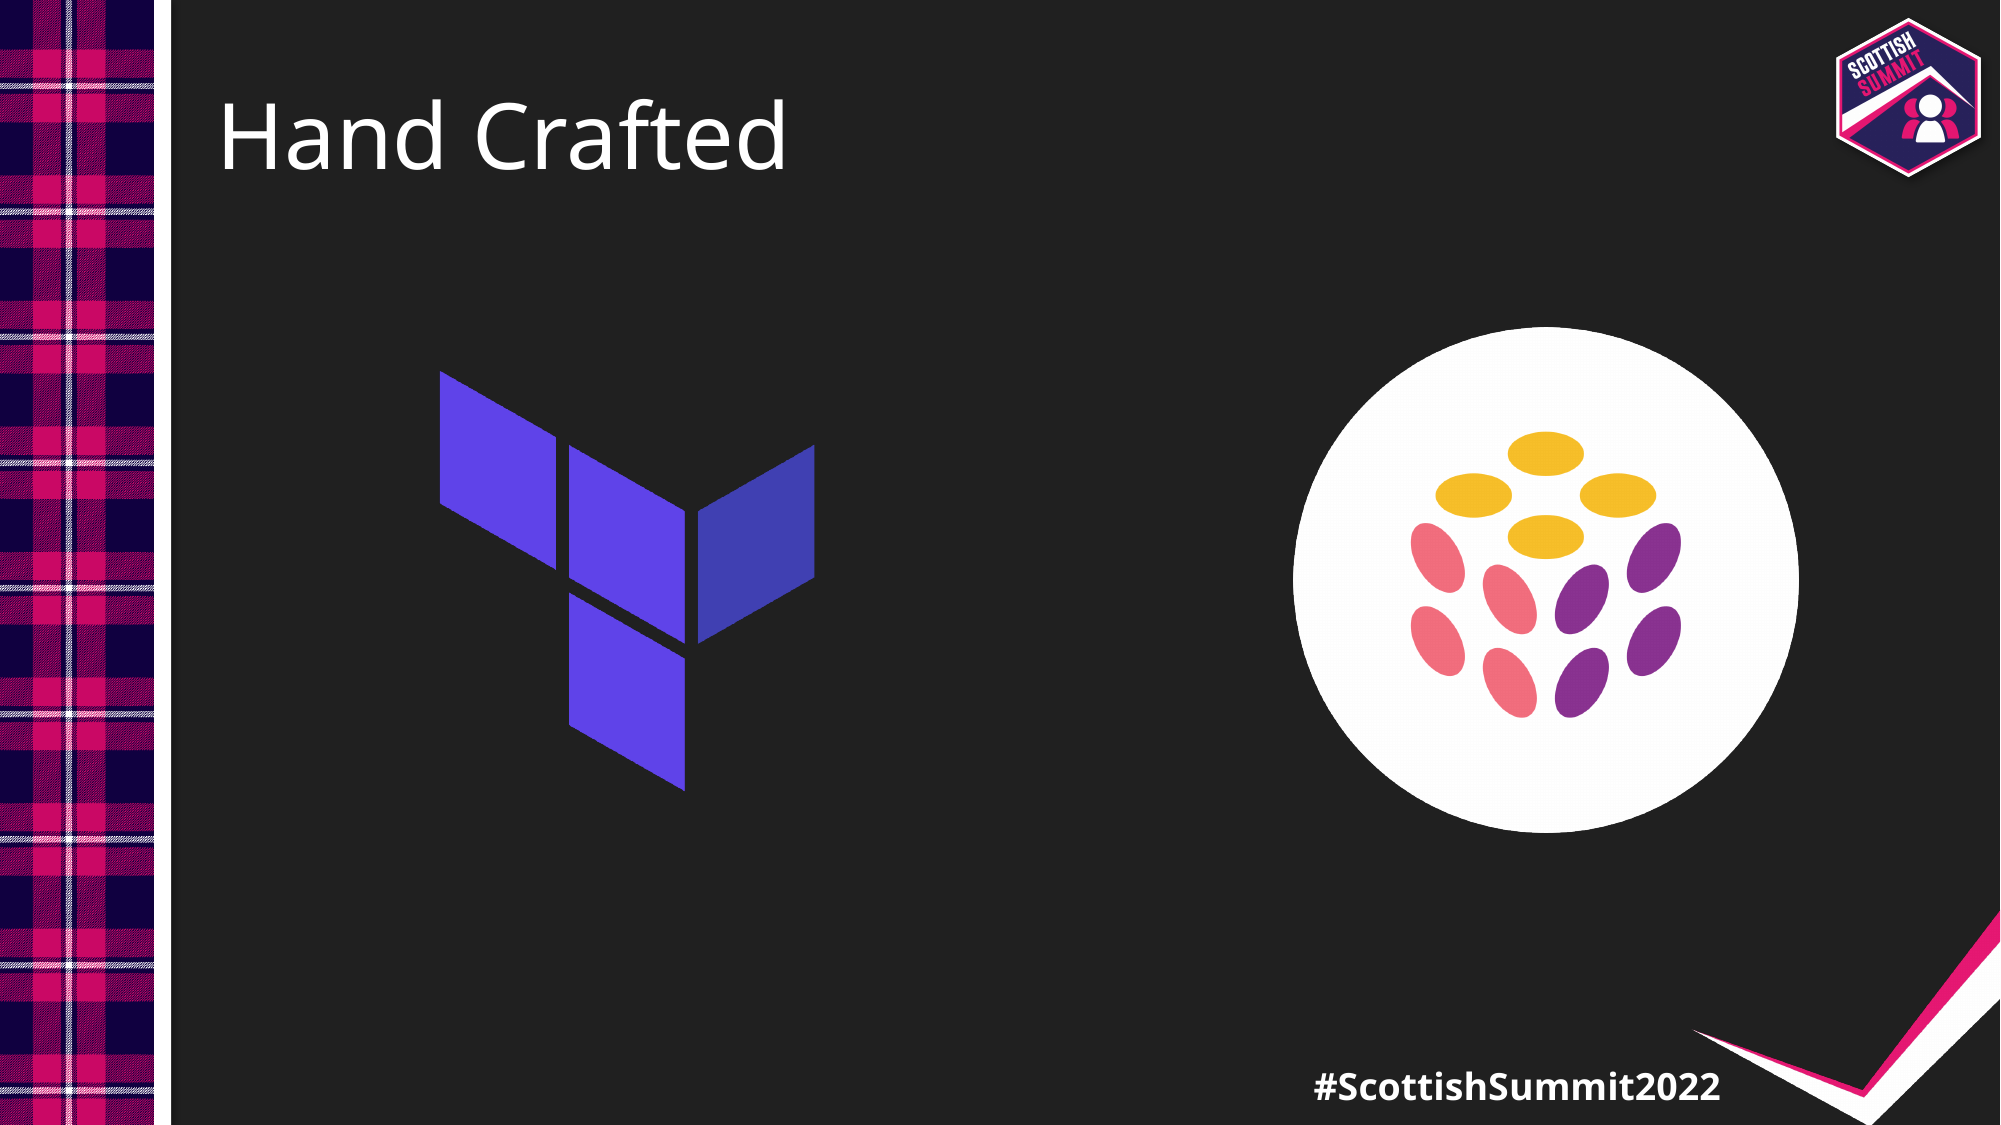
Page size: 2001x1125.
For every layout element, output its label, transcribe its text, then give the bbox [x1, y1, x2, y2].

title Hand Crafted [201, 30, 1927, 249]
picture [1827, 16, 1990, 179]
picture [1665, 843, 2001, 1125]
picture [373, 327, 879, 833]
picture [1293, 327, 1799, 833]
picture [0, 0, 154, 1125]
picture [1705, 1078, 1713, 1088]
